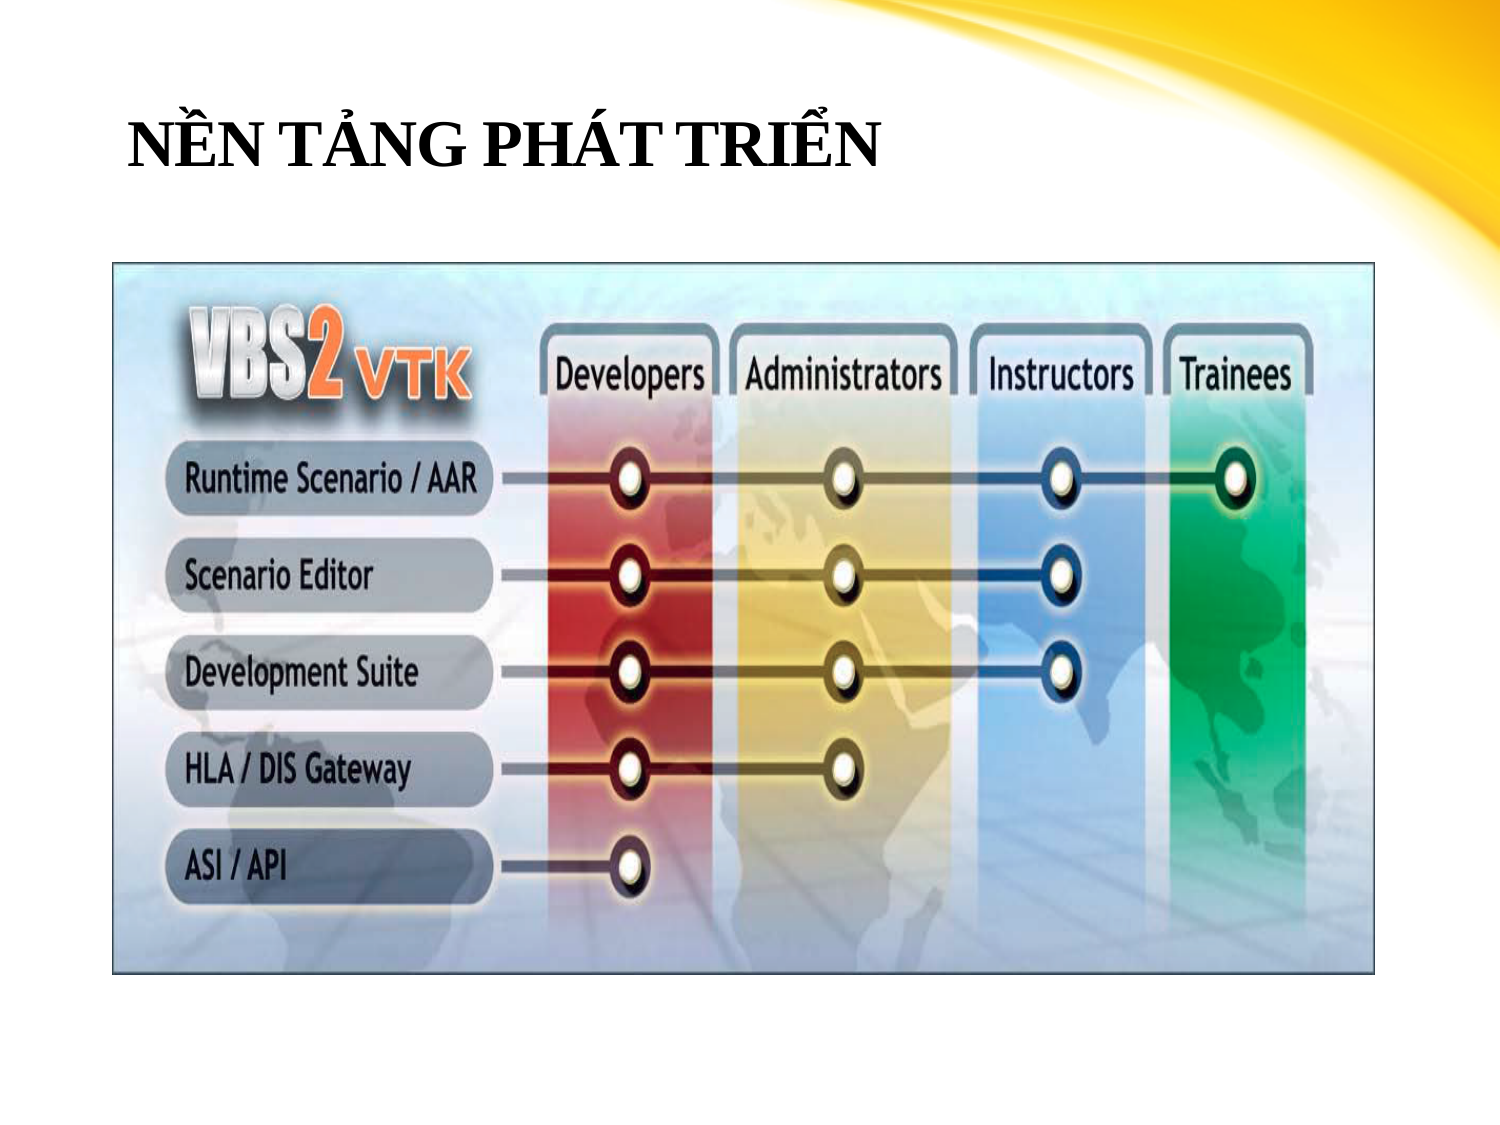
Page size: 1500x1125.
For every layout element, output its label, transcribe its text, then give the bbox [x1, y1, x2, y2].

title Nền tảng phát triển [112, 50, 1363, 188]
picture [111, 0, 1500, 976]
